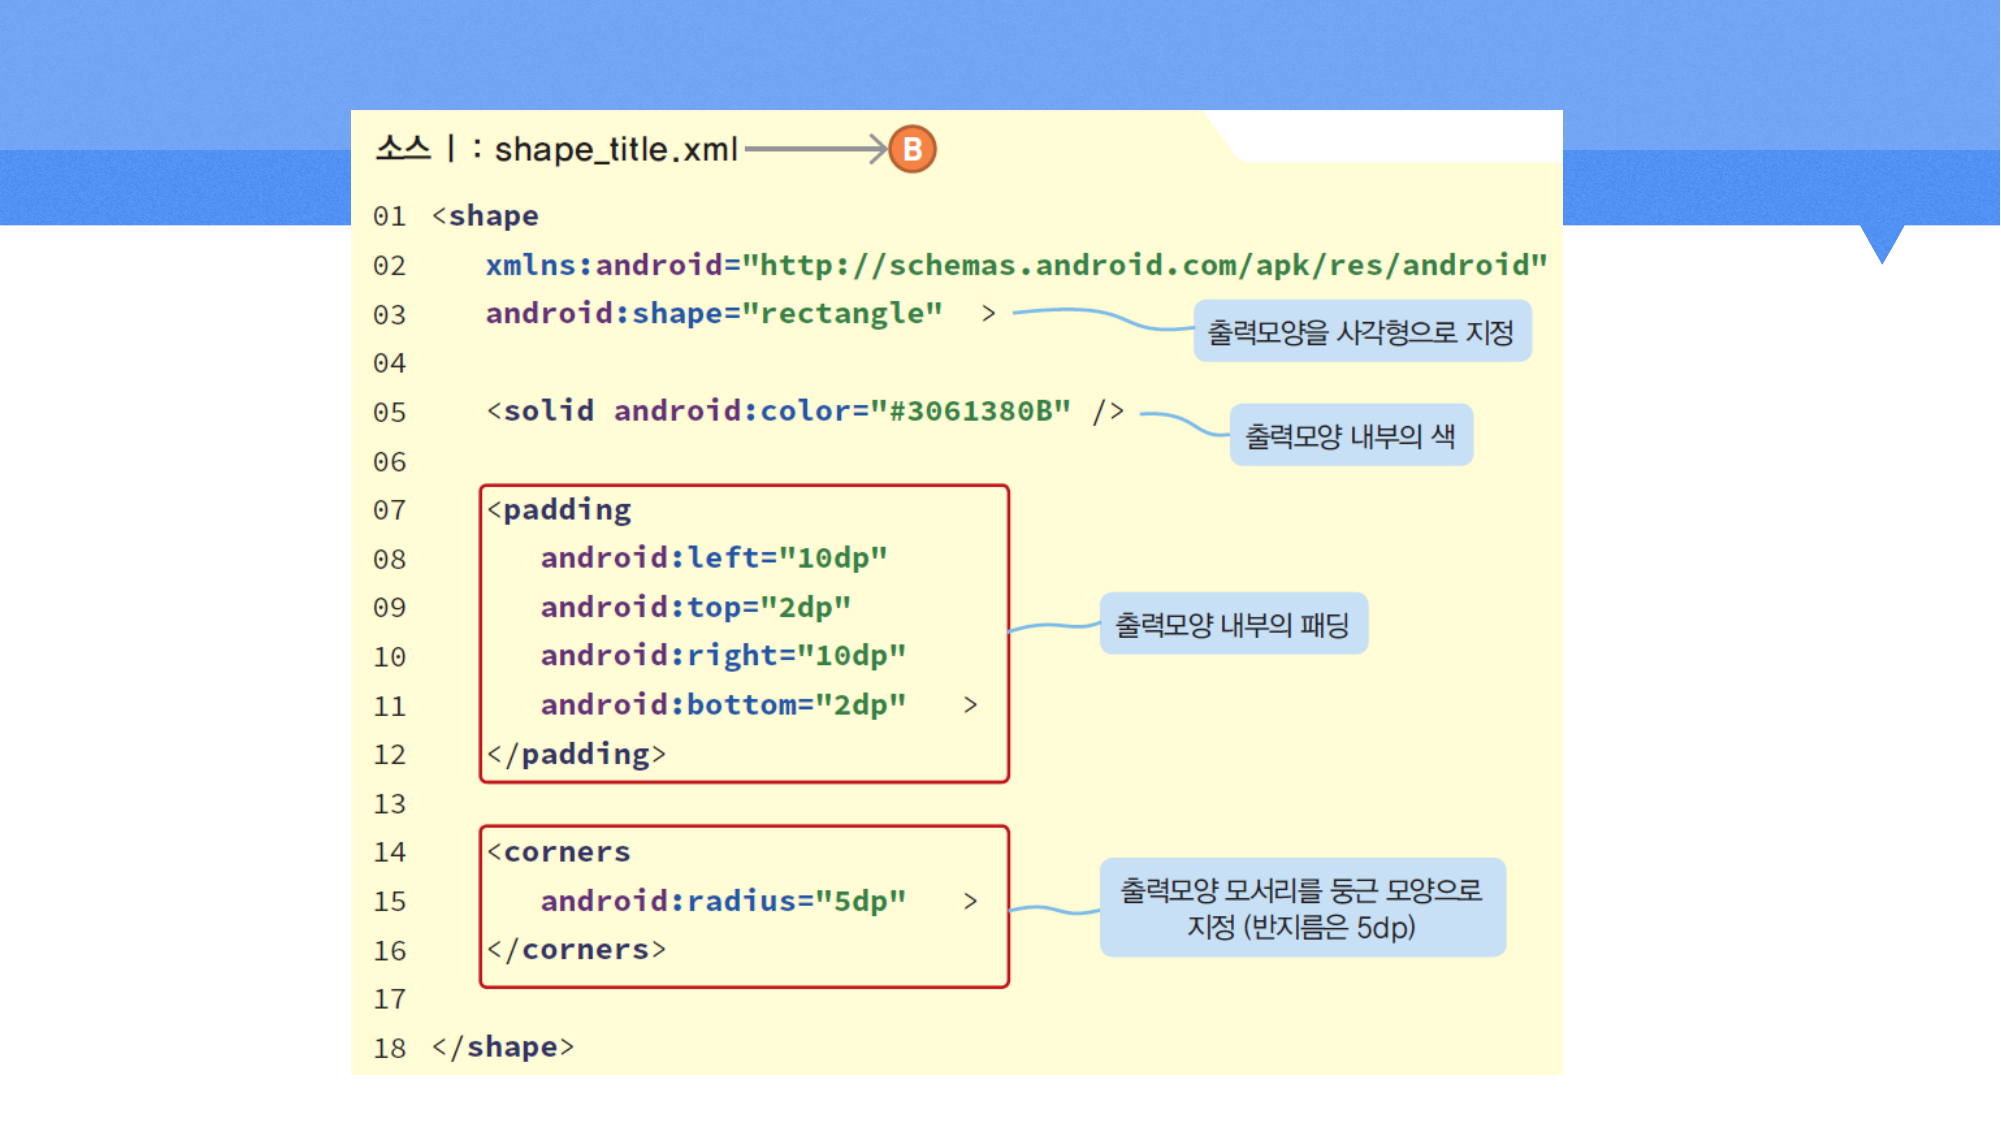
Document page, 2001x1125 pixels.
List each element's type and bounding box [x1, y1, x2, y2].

picture [0, 110, 2000, 1076]
